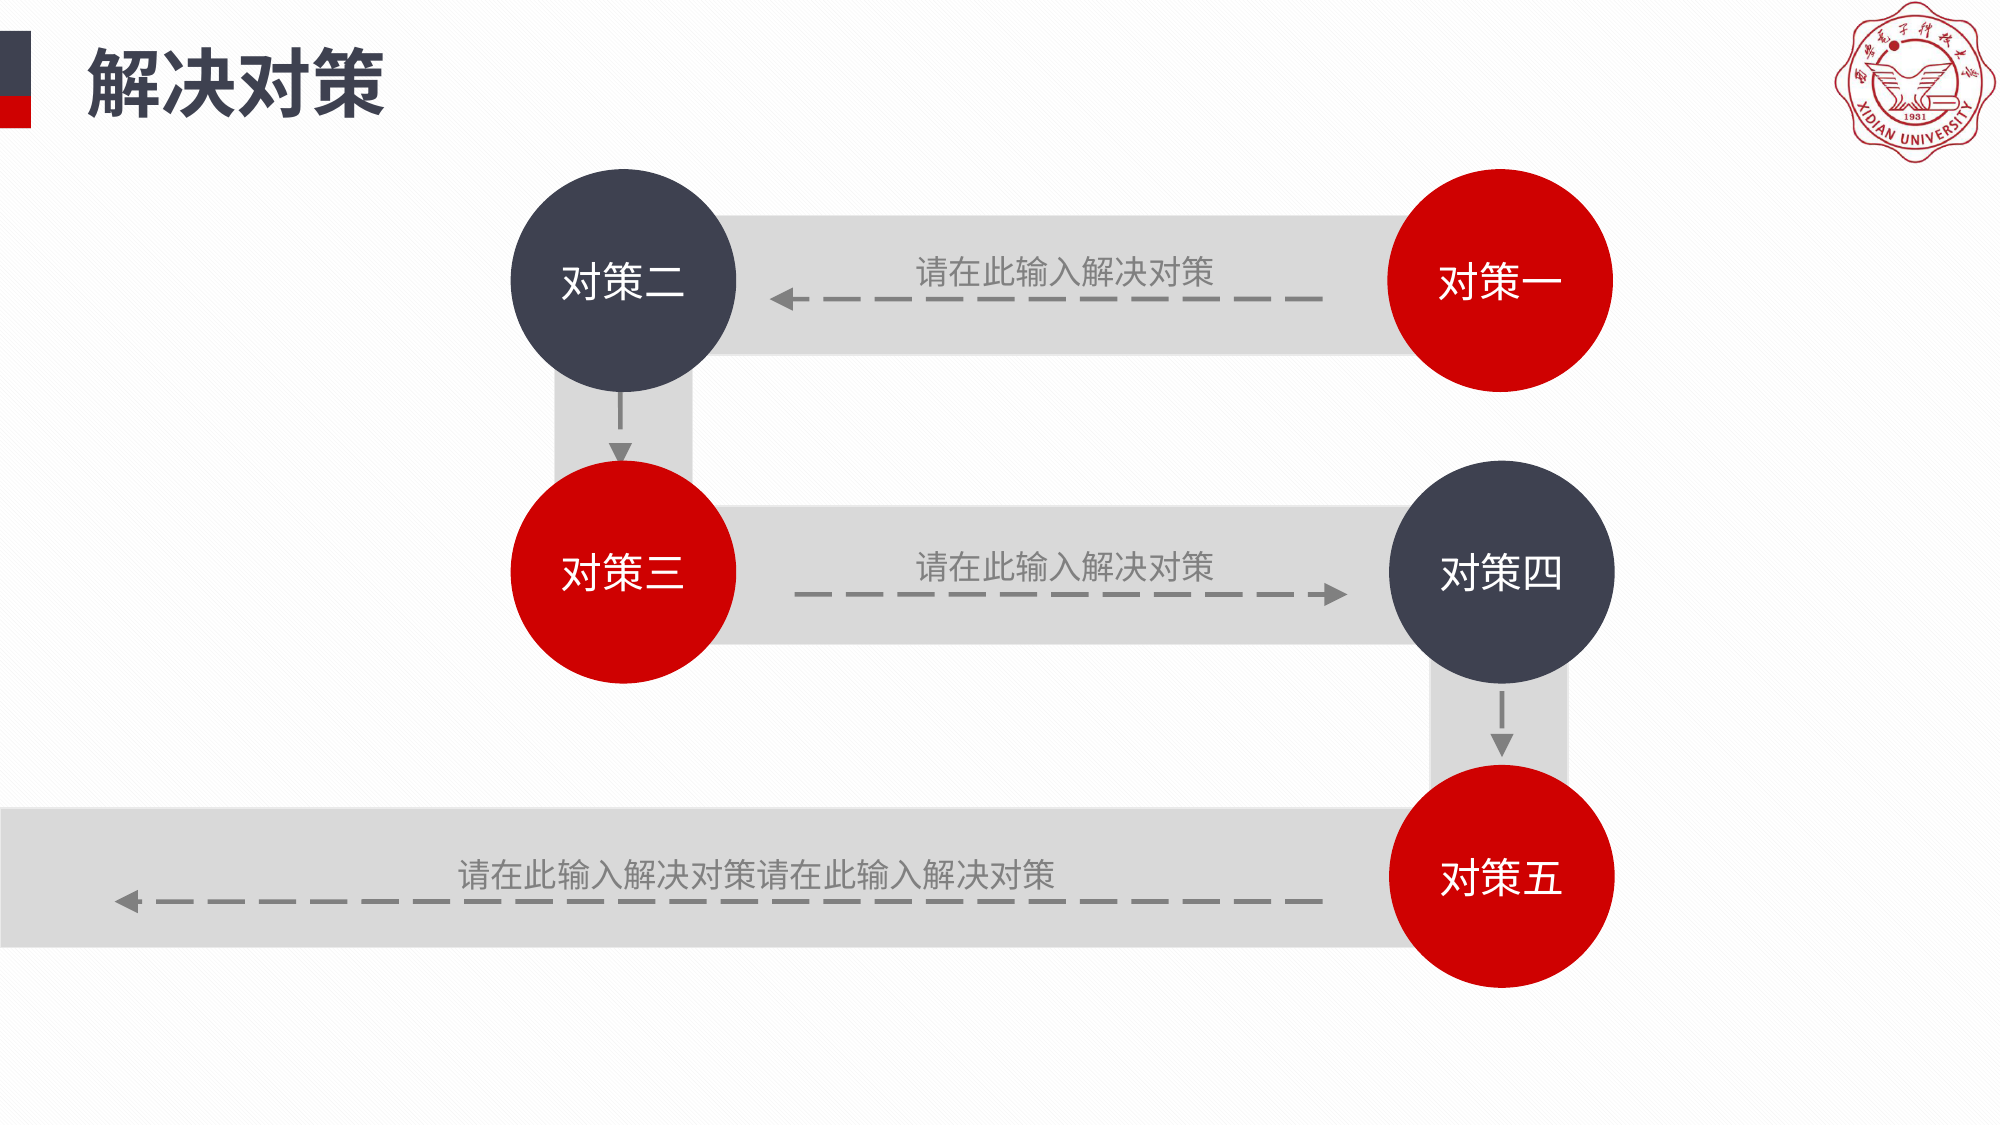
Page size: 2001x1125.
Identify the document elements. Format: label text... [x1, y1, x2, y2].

text_box [769, 297, 798, 310]
text_box [1430, 659, 1569, 789]
text_box [709, 215, 1415, 355]
text_box [114, 891, 136, 912]
text_box 对策三 [510, 460, 737, 684]
text_box 对策五 [1389, 764, 1615, 988]
text_box [1319, 594, 1348, 605]
text_box 请在此输入解决对策 [773, 519, 1357, 594]
text_box 请在此输入解决对策请在此输入解决对策 [191, 826, 1323, 902]
text_box [0, 808, 1414, 948]
text_box 解决对策 [72, 29, 553, 134]
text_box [0, 30, 31, 129]
text_box [710, 505, 1415, 645]
text_box [554, 370, 693, 483]
text_box [1491, 726, 1513, 758]
text_box 请在此输入解决对策 [773, 224, 1357, 299]
text_box 对策二 [510, 169, 737, 393]
text_box 对策四 [1389, 460, 1615, 684]
text_box [610, 444, 631, 460]
picture [1832, 0, 1998, 165]
text_box 对策一 [1387, 169, 1613, 393]
